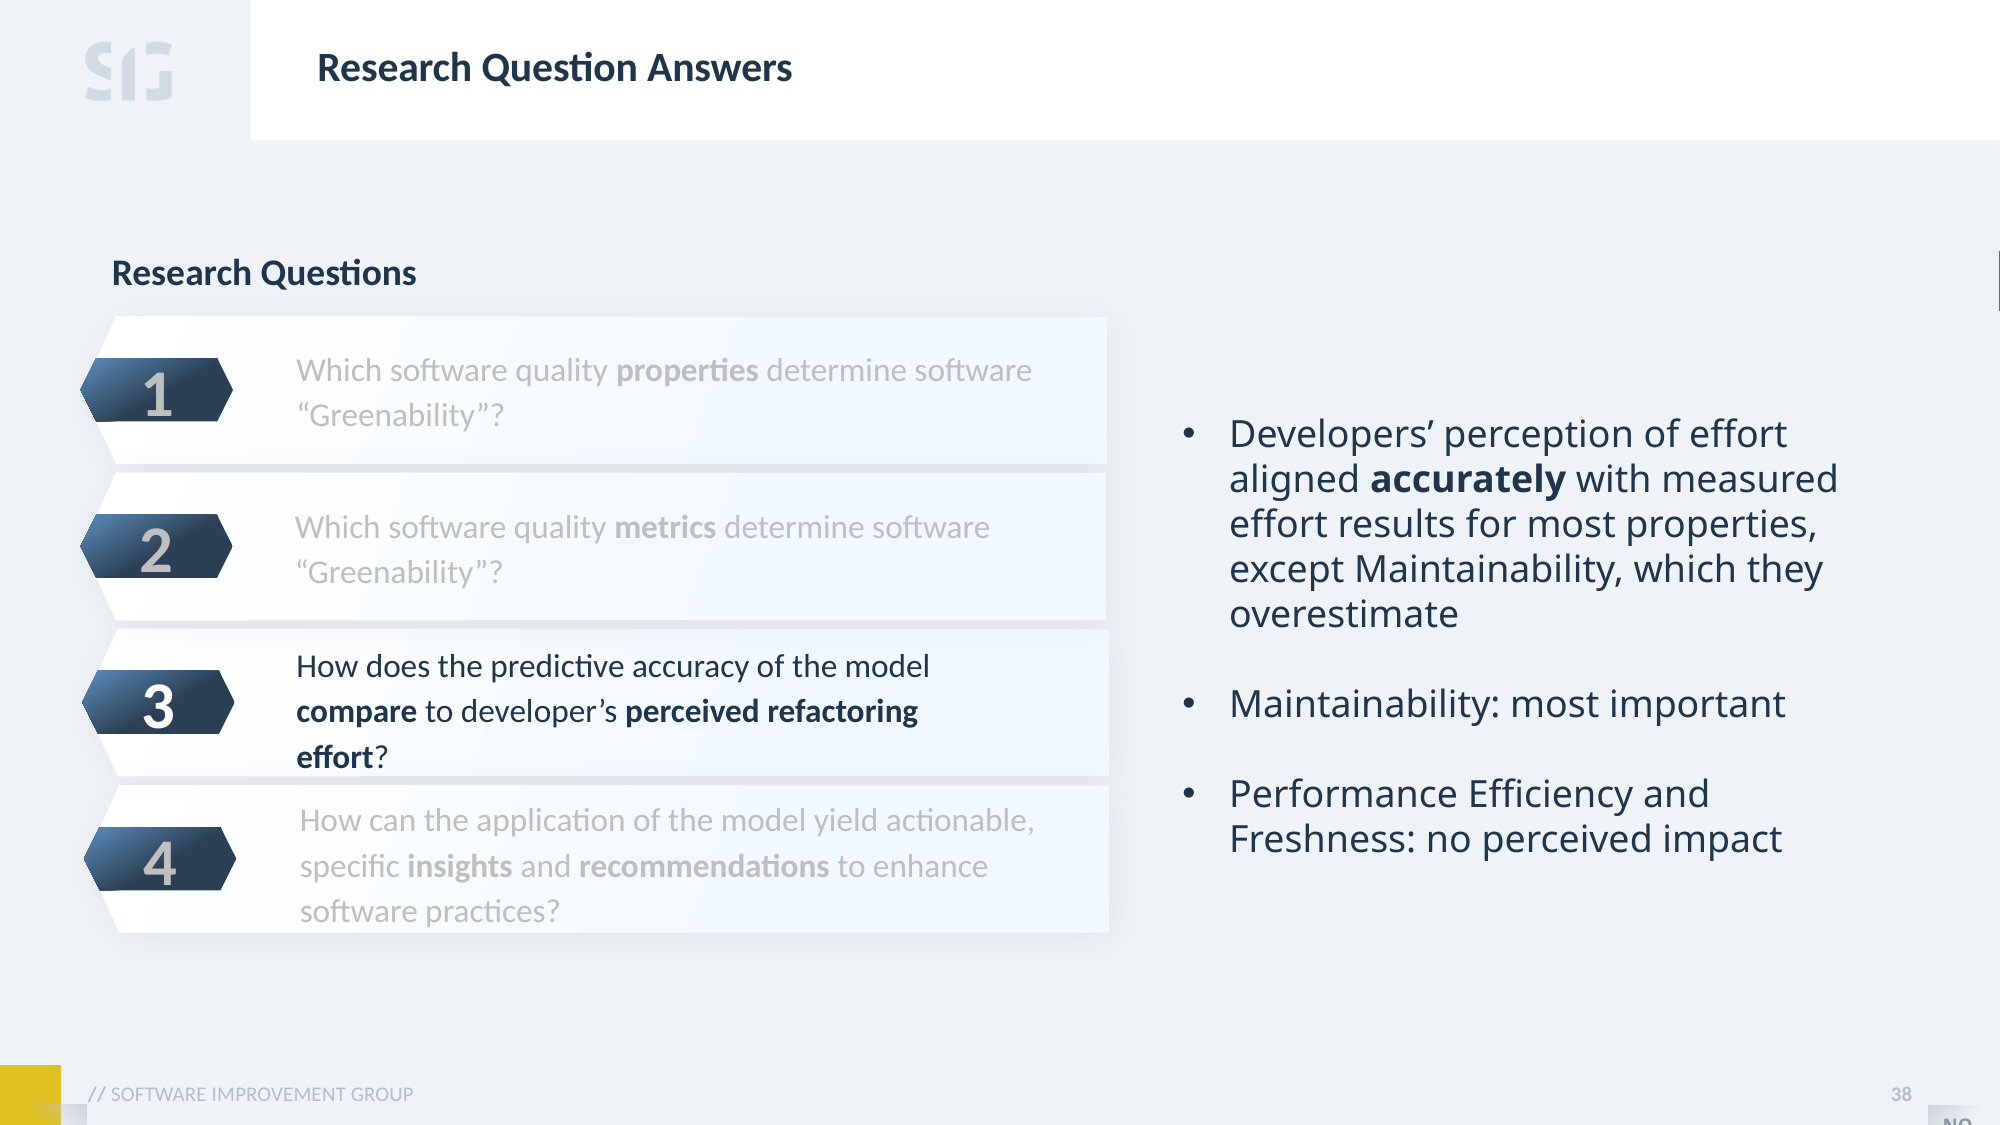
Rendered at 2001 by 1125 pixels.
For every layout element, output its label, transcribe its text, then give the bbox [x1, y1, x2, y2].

text_box Developers’ perception of effort aligned accurately with measured effort results for most properties, except Maintainability, which they overestimate Maintainability: most important Performance Efficiency and Freshness: no perceived impact [1167, 402, 1915, 868]
title Research Question Answers [317, 45, 1927, 92]
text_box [80, 472, 1106, 621]
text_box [82, 628, 1110, 777]
list Research Questions [111, 233, 1108, 301]
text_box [83, 785, 1110, 933]
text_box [80, 316, 1108, 464]
slide_number 38 [1885, 1074, 1927, 1114]
